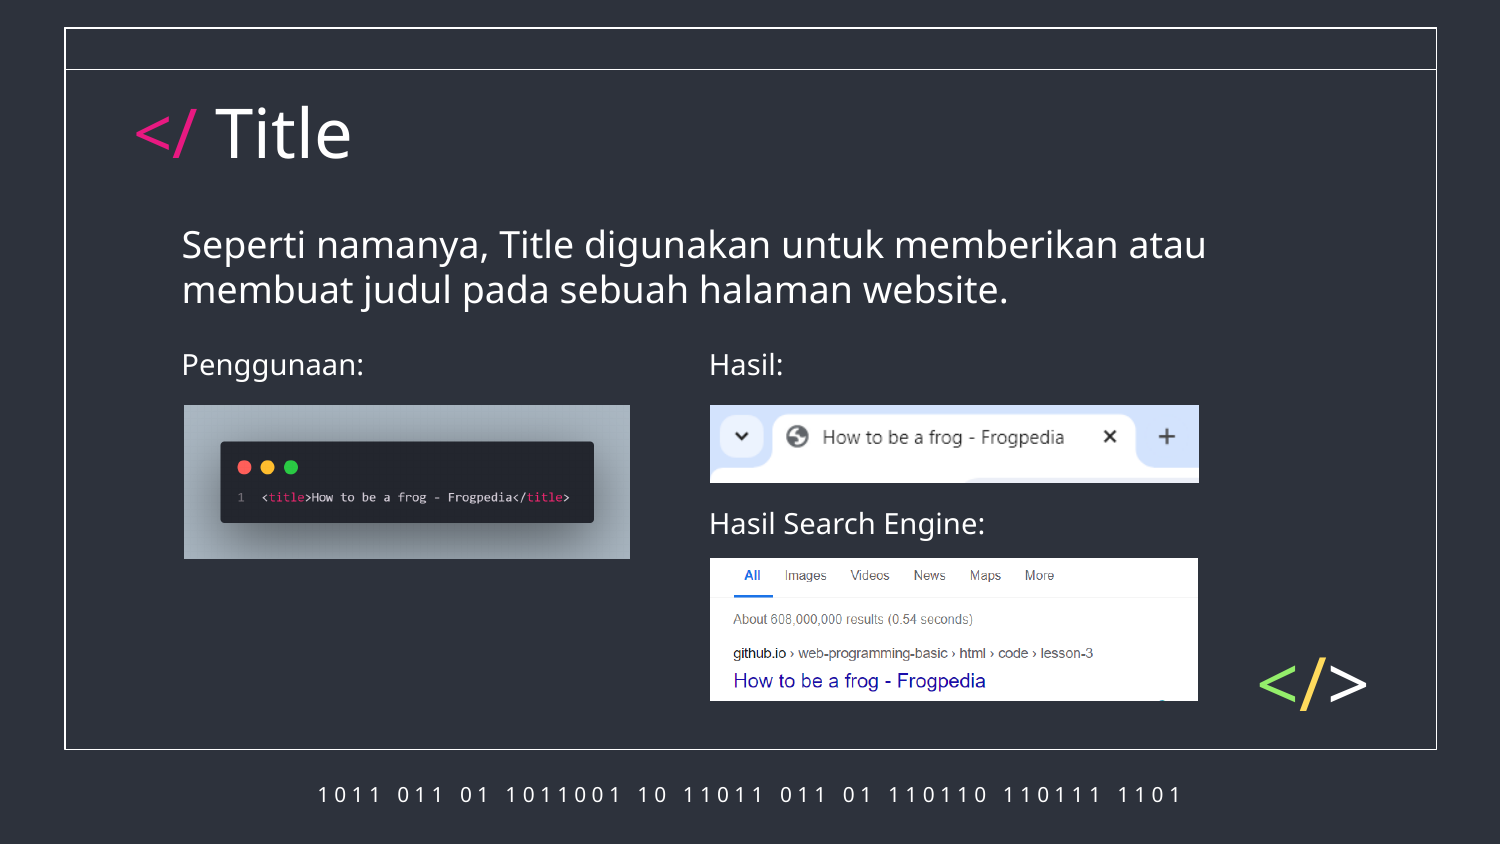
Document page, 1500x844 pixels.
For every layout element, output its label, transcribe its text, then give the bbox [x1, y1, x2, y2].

picture [709, 558, 1199, 702]
text_box Hasil Search Engine: [694, 498, 1102, 548]
text_box Hasil: [694, 339, 923, 389]
text_box </> [1209, 644, 1418, 729]
text_box Seperti namanya, Title digunakan untuk memberikan atau membuat judul pada sebuah halaman website. [166, 213, 1382, 319]
picture [184, 404, 630, 559]
title </ Title [118, 75, 1382, 170]
text_box Penggunaan: [166, 339, 395, 389]
picture [709, 404, 1200, 483]
